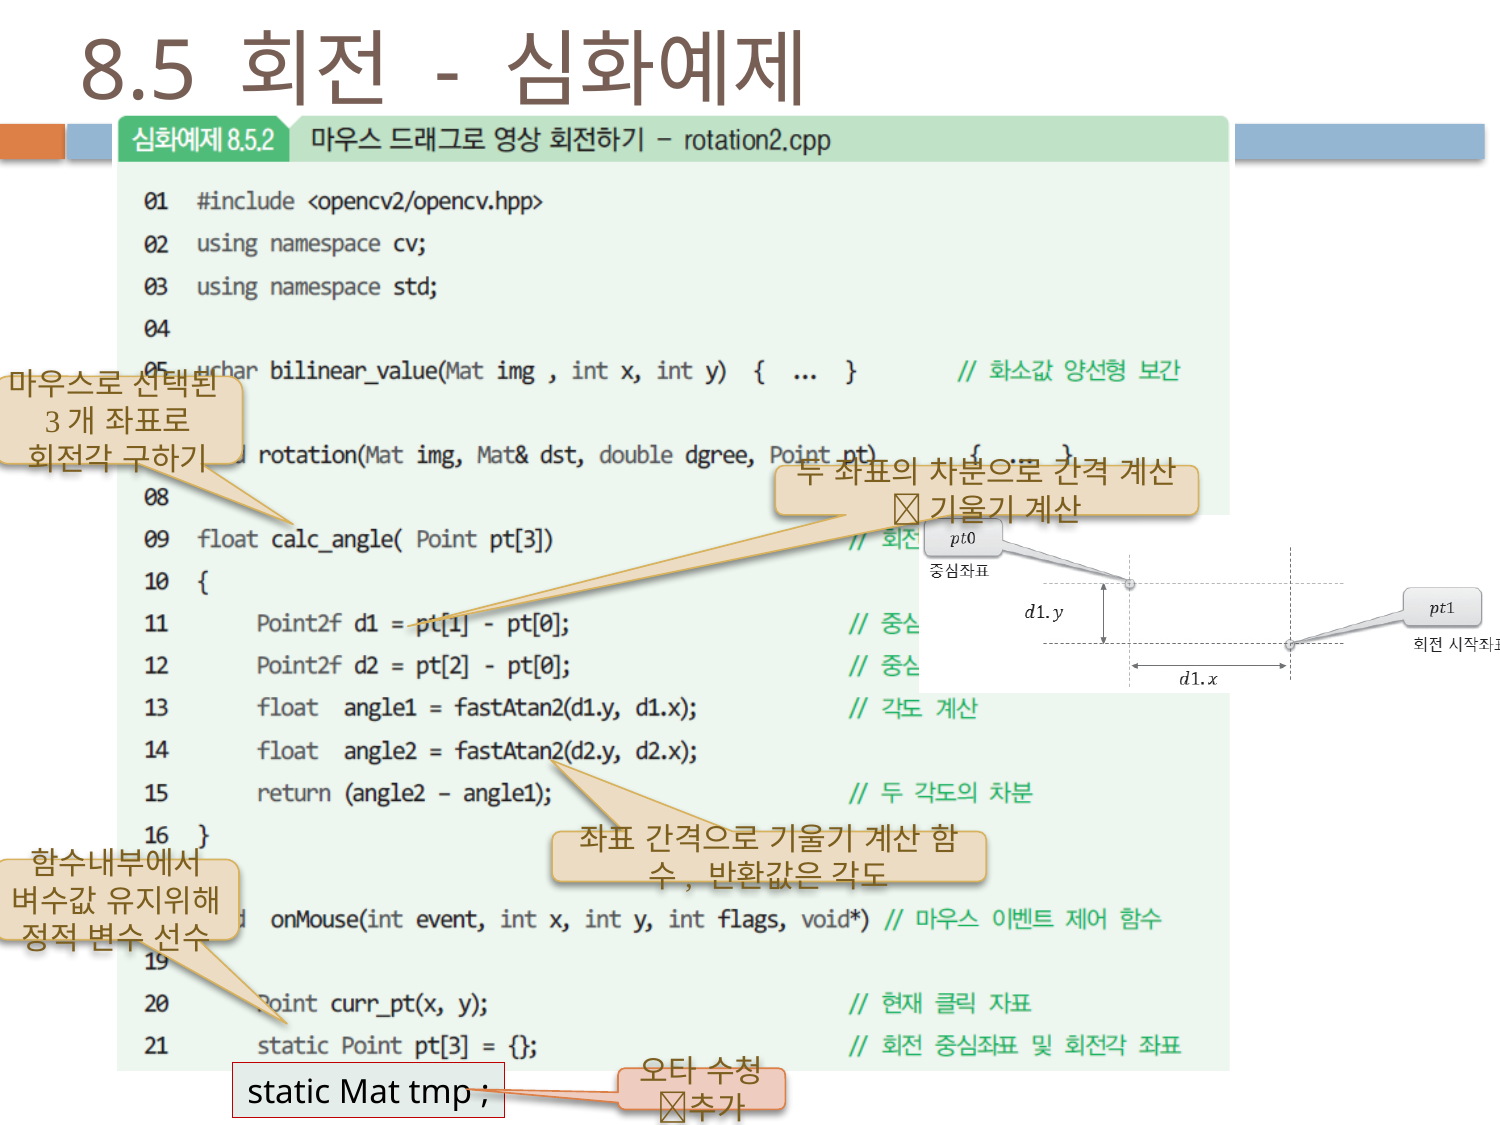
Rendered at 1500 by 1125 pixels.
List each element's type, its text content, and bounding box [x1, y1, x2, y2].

picture [111, 112, 1235, 1071]
title 8.5 회전 - 심화예제 [64, 7, 1471, 126]
text_box 마우스로 선택된 3개 좌표로 회전각 구하기 [0, 375, 106, 465]
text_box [775, 465, 1500, 693]
text_box 함수내부에서 벼수값 유지위해 정적 변수 선수 [0, 858, 106, 941]
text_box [241, 1061, 786, 1118]
